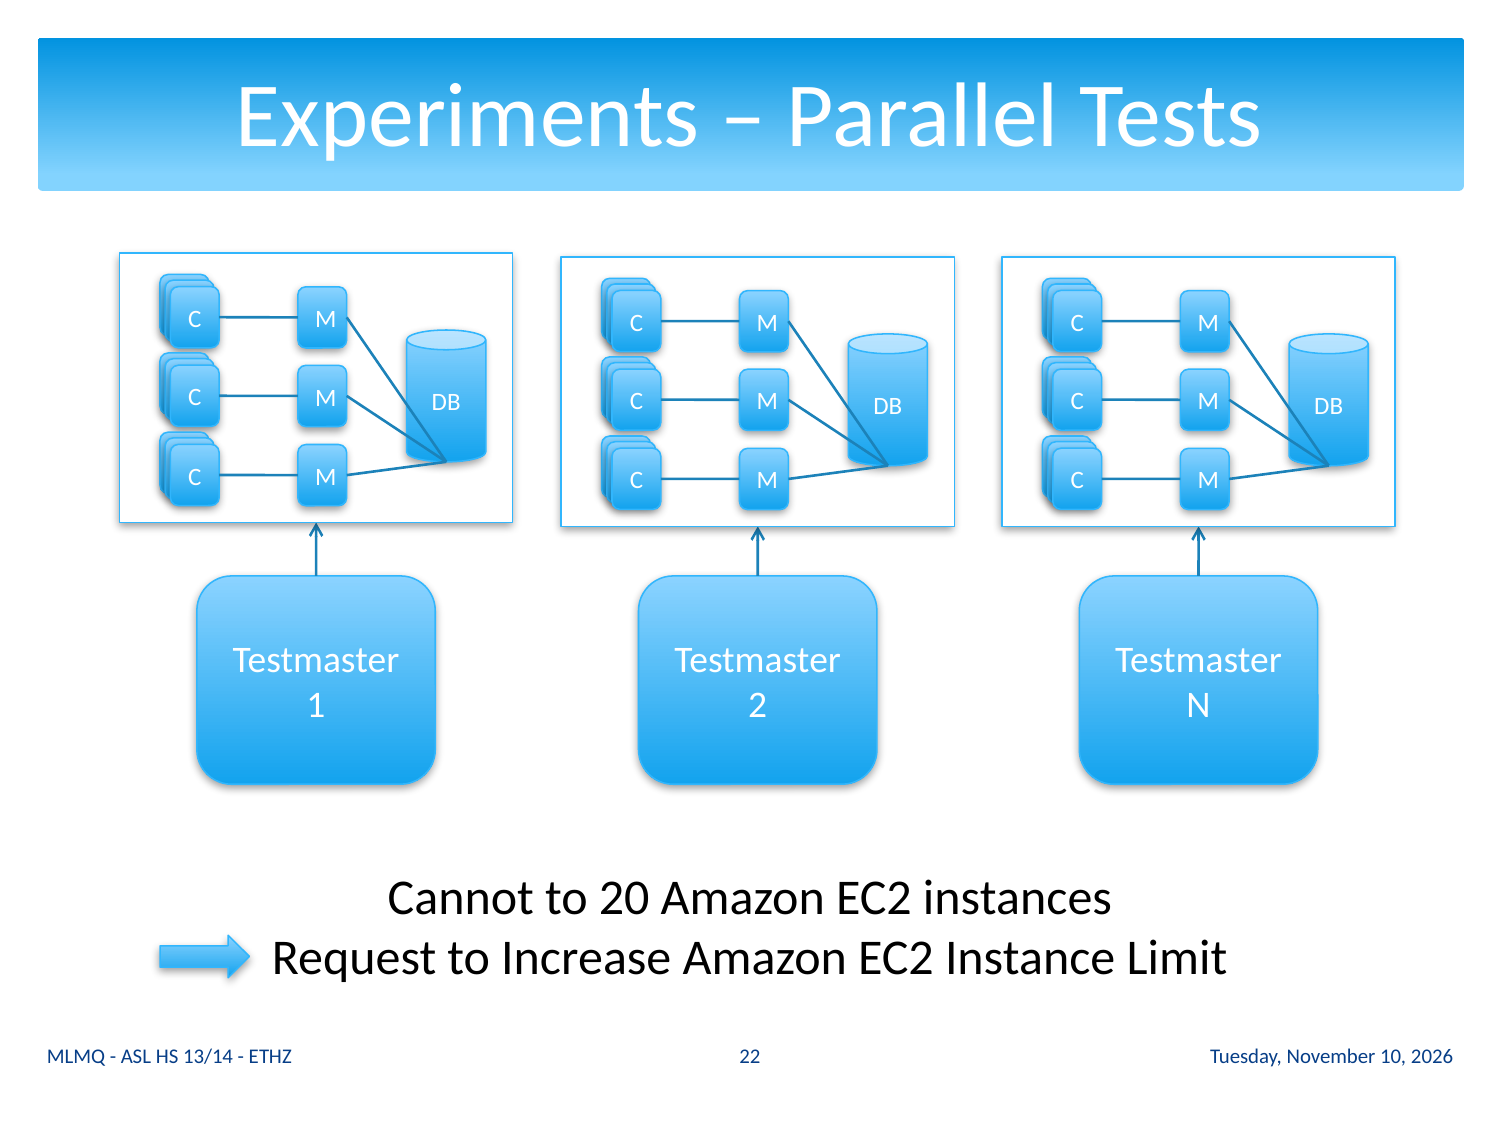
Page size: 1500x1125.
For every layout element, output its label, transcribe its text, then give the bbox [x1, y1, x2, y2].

text_box [159, 934, 250, 979]
footer MLMQ - ASL HS 13/14 - ETHZ [31, 1025, 653, 1086]
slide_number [847, 1025, 1469, 1086]
slide_number 22 [654, 1025, 846, 1086]
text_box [1001, 256, 1396, 527]
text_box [119, 252, 513, 523]
text_box Testmaster 2 [637, 575, 878, 786]
text_box Testmaster N [1078, 575, 1319, 786]
text_box Cannot to 20 Amazon EC2 instances Request to Increase Amazon EC2 Instance Limit [0, 856, 1500, 992]
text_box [560, 256, 955, 527]
title Experiments – Parallel Tests [75, 6, 1425, 213]
text_box Testmaster 1 [196, 575, 437, 786]
